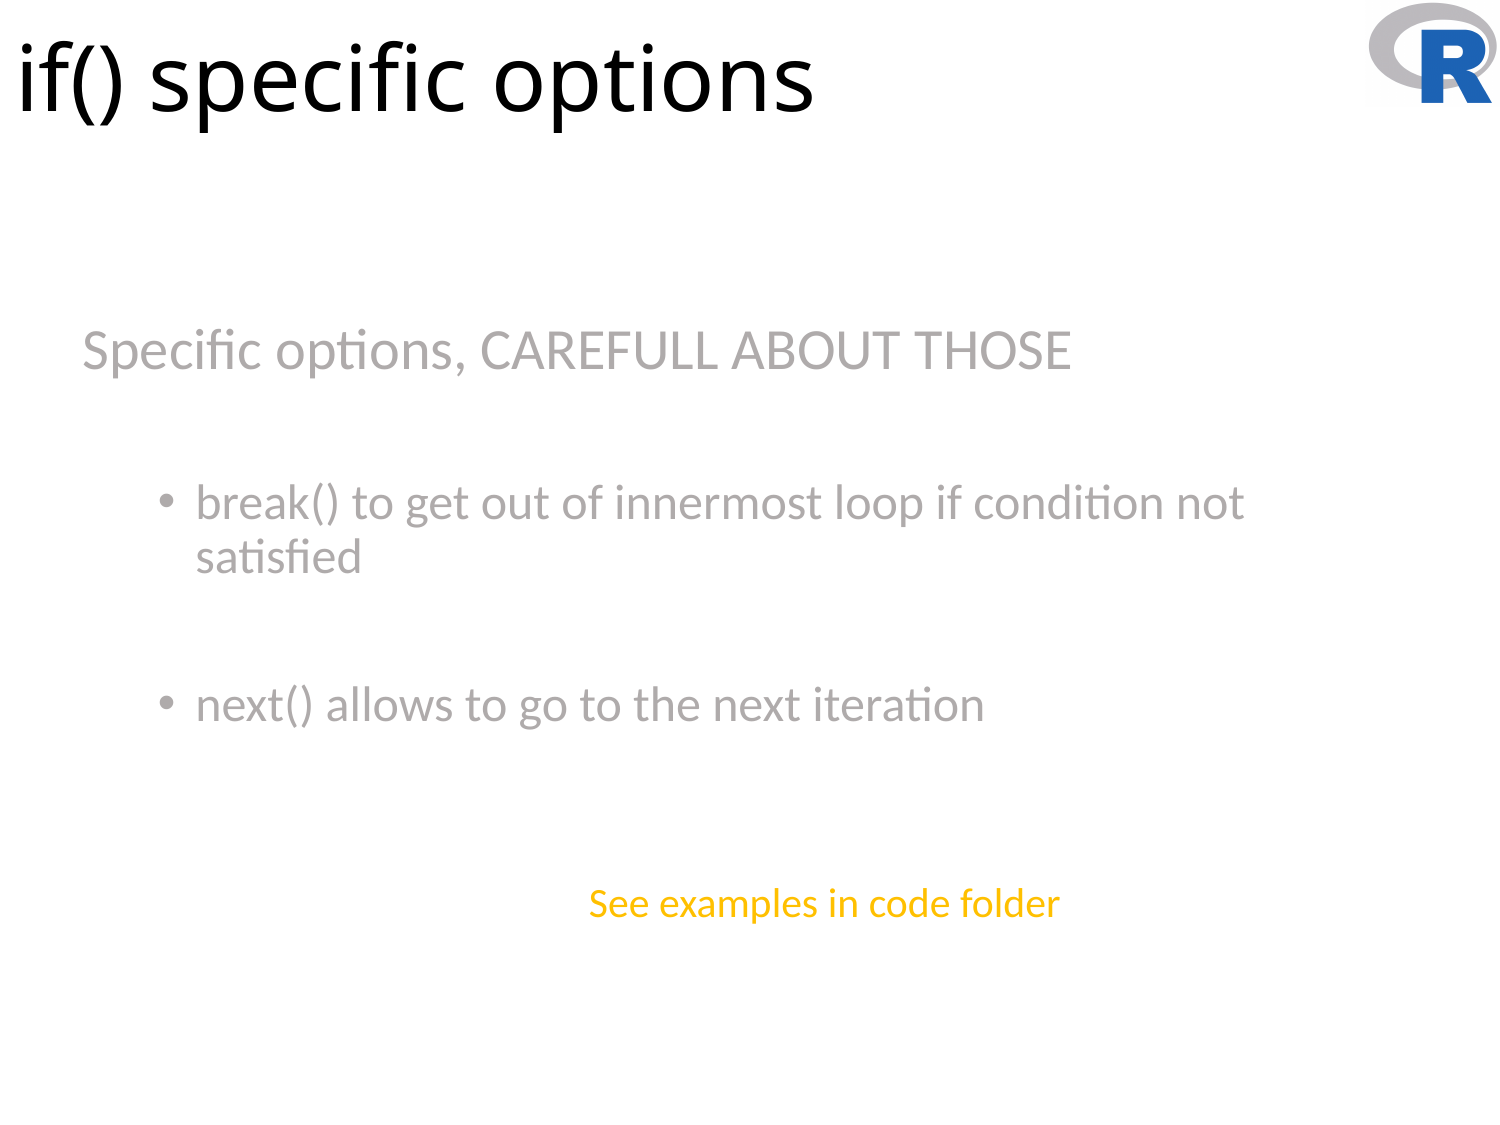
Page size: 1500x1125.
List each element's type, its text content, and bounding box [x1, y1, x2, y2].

list Specific options, CAREFULL ABOUT THOSE break() to get out of innermost loop if condition not satisfied next() allows to go to the next iteration See examples in code folder [67, 221, 1433, 1090]
picture [1365, 0, 1500, 107]
title if() specific options [0, 0, 1500, 164]
